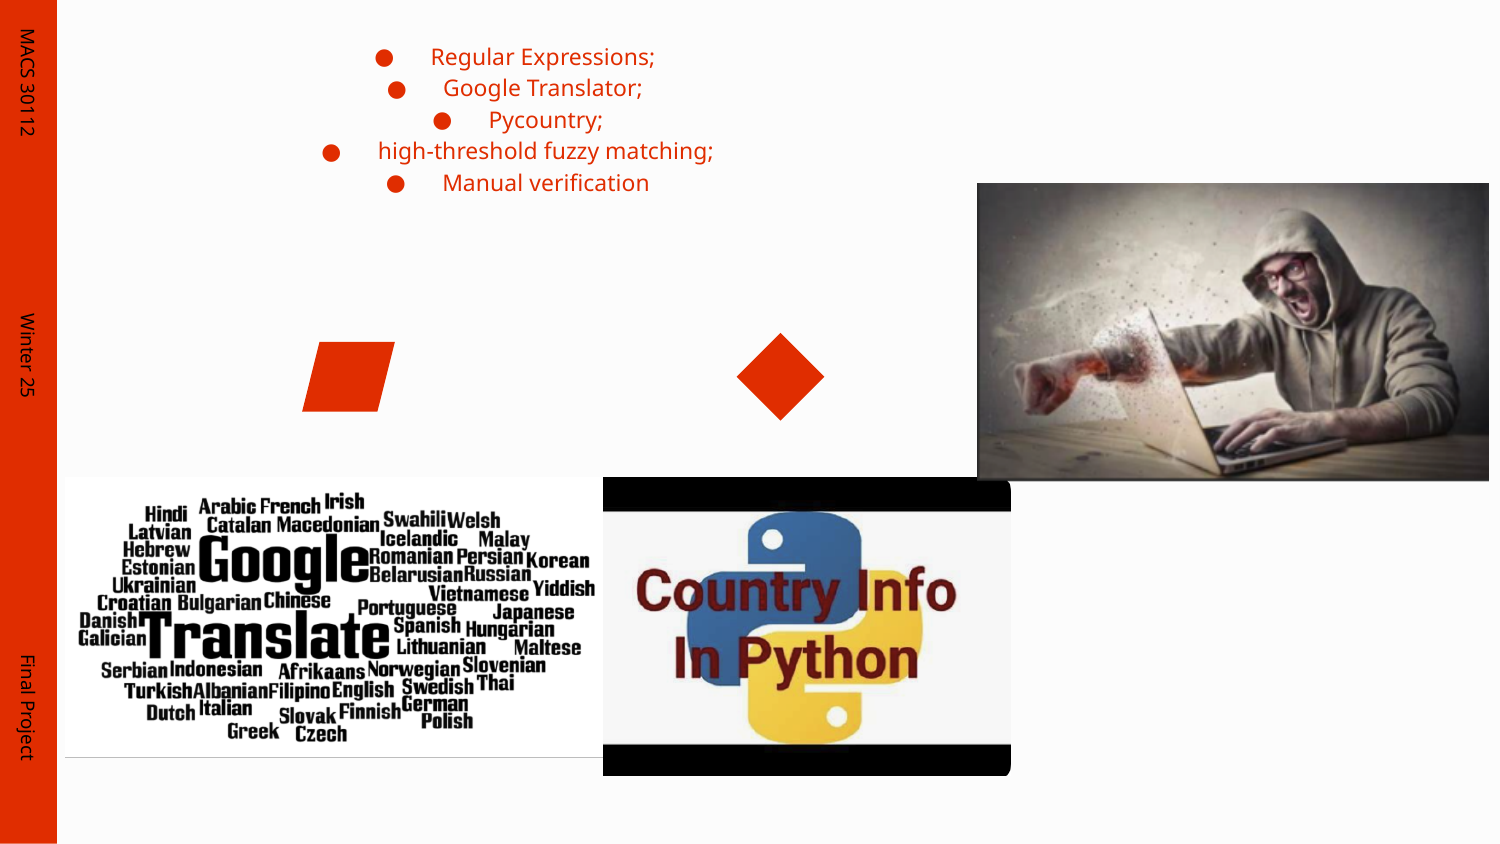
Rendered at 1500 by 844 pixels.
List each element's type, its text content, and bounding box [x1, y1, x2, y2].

text_box MACS 30112 [0, 13, 57, 279]
text_box Final Project [0, 582, 57, 833]
picture [65, 183, 1489, 777]
text_box Winter 25 [0, 298, 57, 546]
subtitle Regular Expressions; Google Translator; Pycountry; high-threshold fuzzy matching; Manual verification [65, 23, 952, 317]
